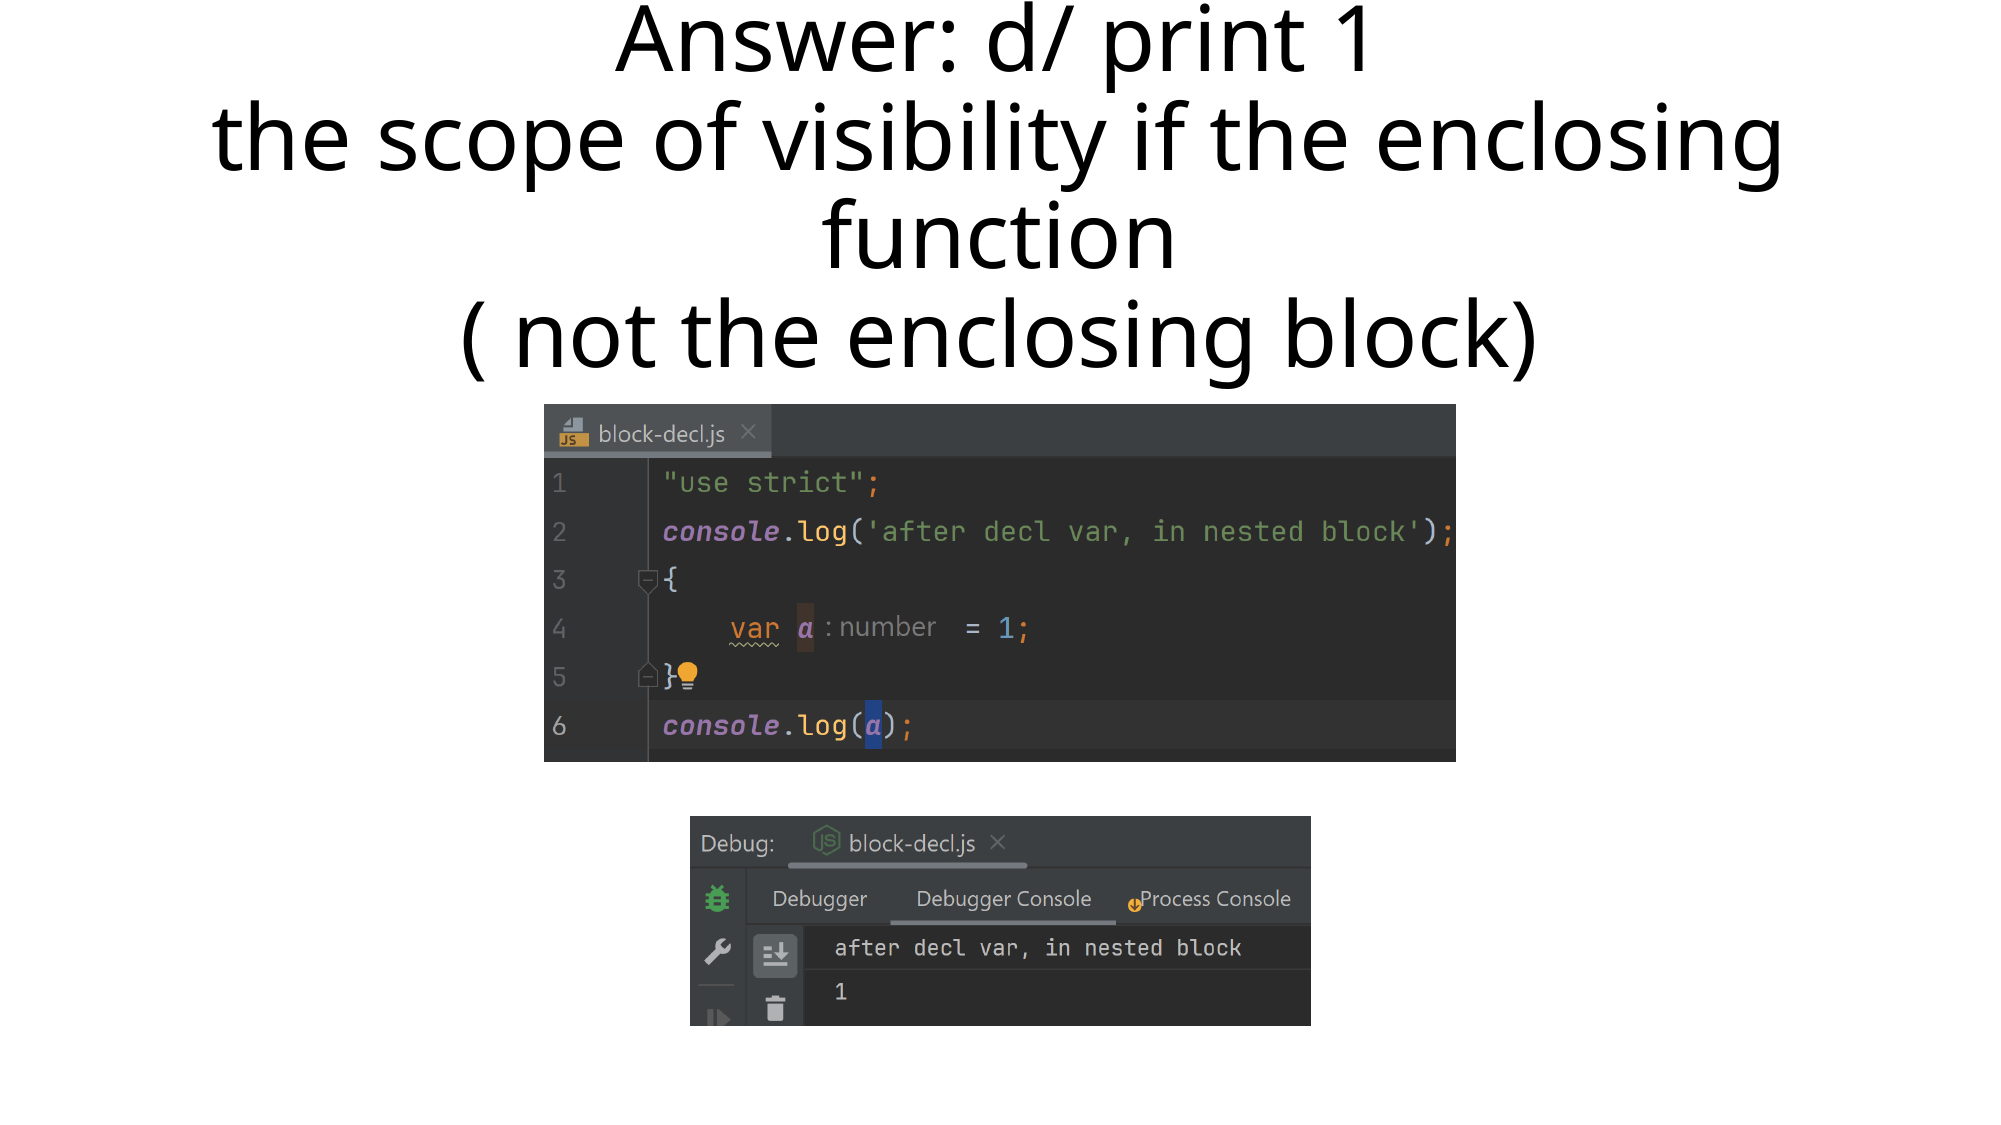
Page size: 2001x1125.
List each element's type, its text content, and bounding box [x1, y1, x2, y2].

title Answer: d/ print 1 the scope of visibility if the enclosing function ( not the enclosing block) [137, 29, 1863, 350]
picture [689, 816, 1311, 1026]
picture [544, 404, 1456, 762]
